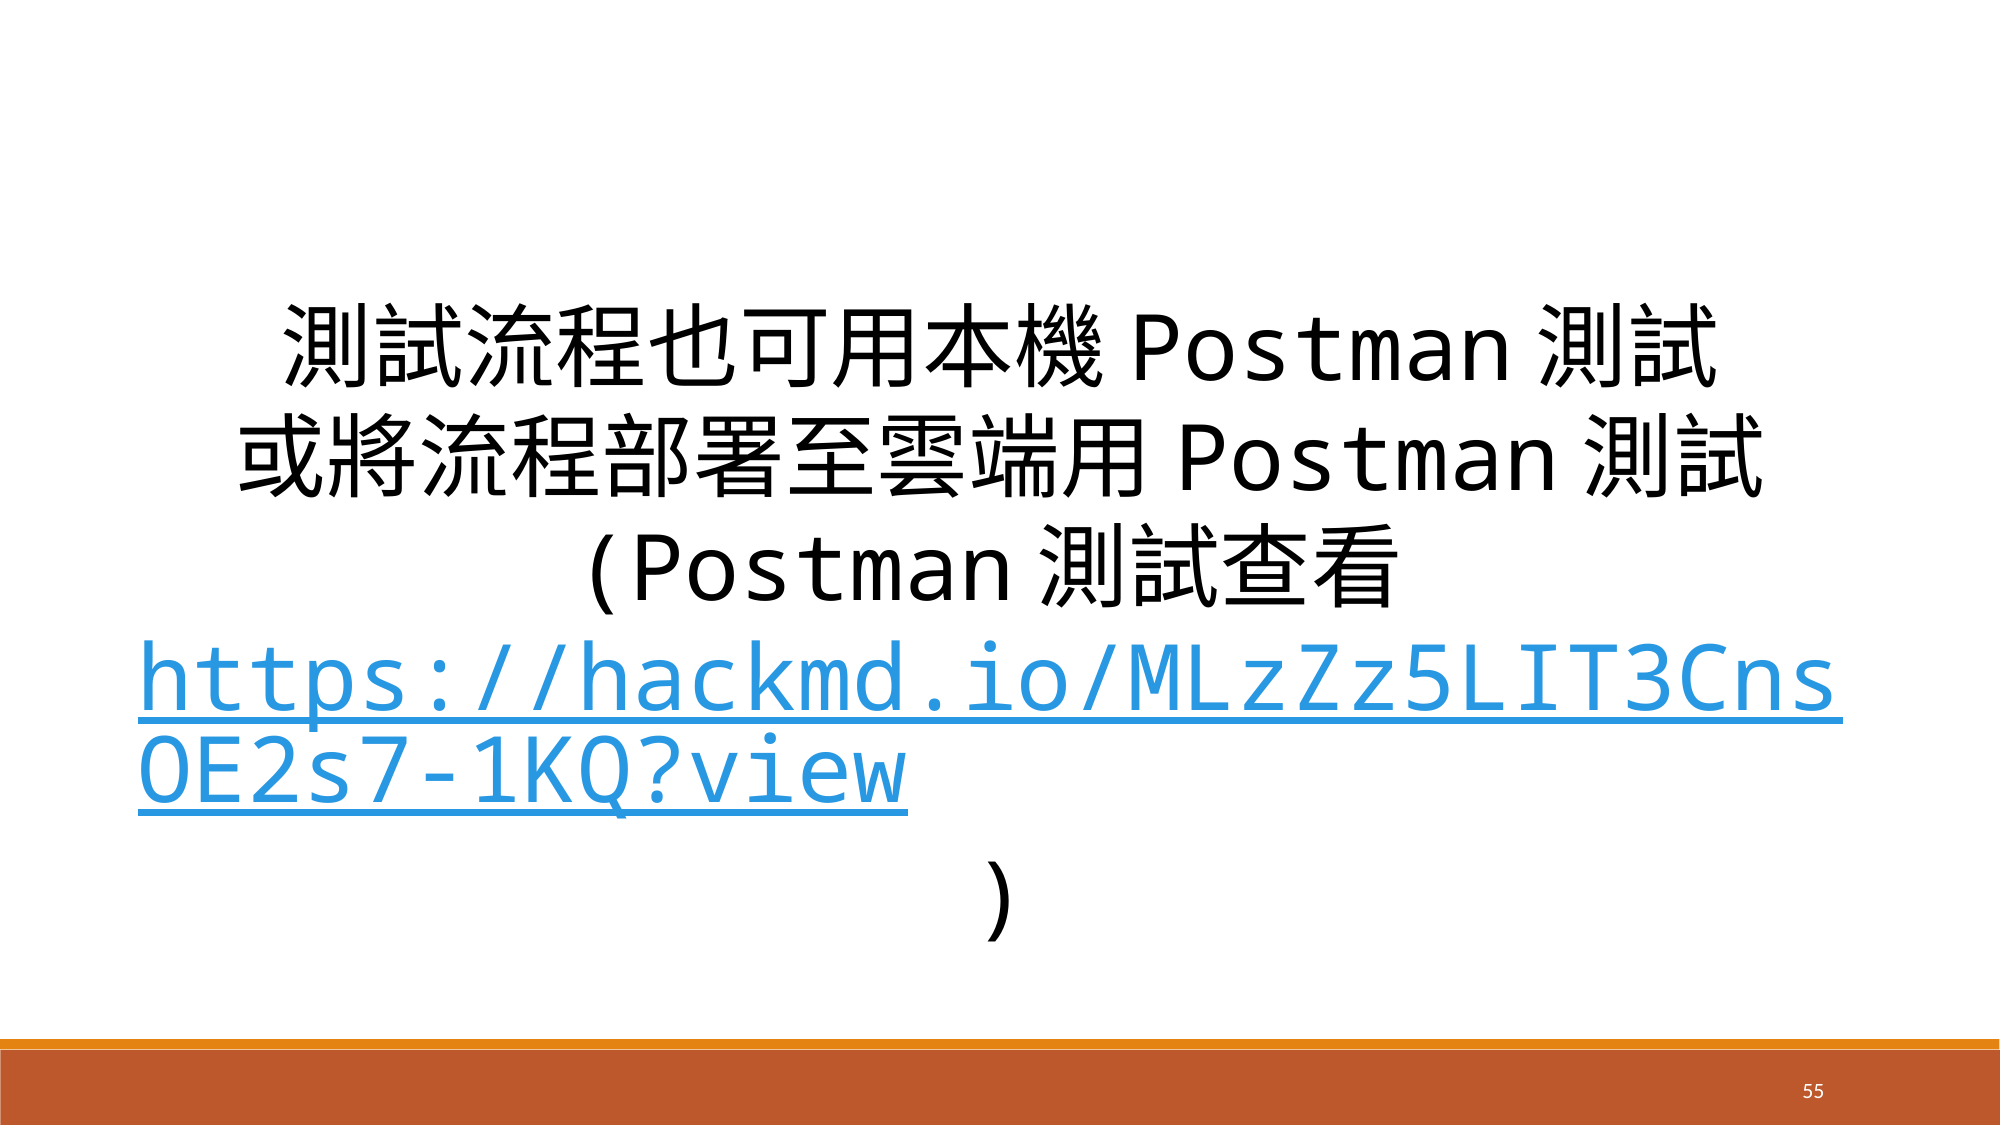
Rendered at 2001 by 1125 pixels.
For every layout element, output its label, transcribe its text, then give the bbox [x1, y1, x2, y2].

text_box 測試流程也可用本機Postman測試 或將流程部署至雲端用Postman測試 (Postman測試查看https://hackmd.io/MLzZz5LIT3CnsOE2s7-1KQ?view) [122, 281, 1878, 862]
slide_number 55 [1624, 1059, 1840, 1120]
